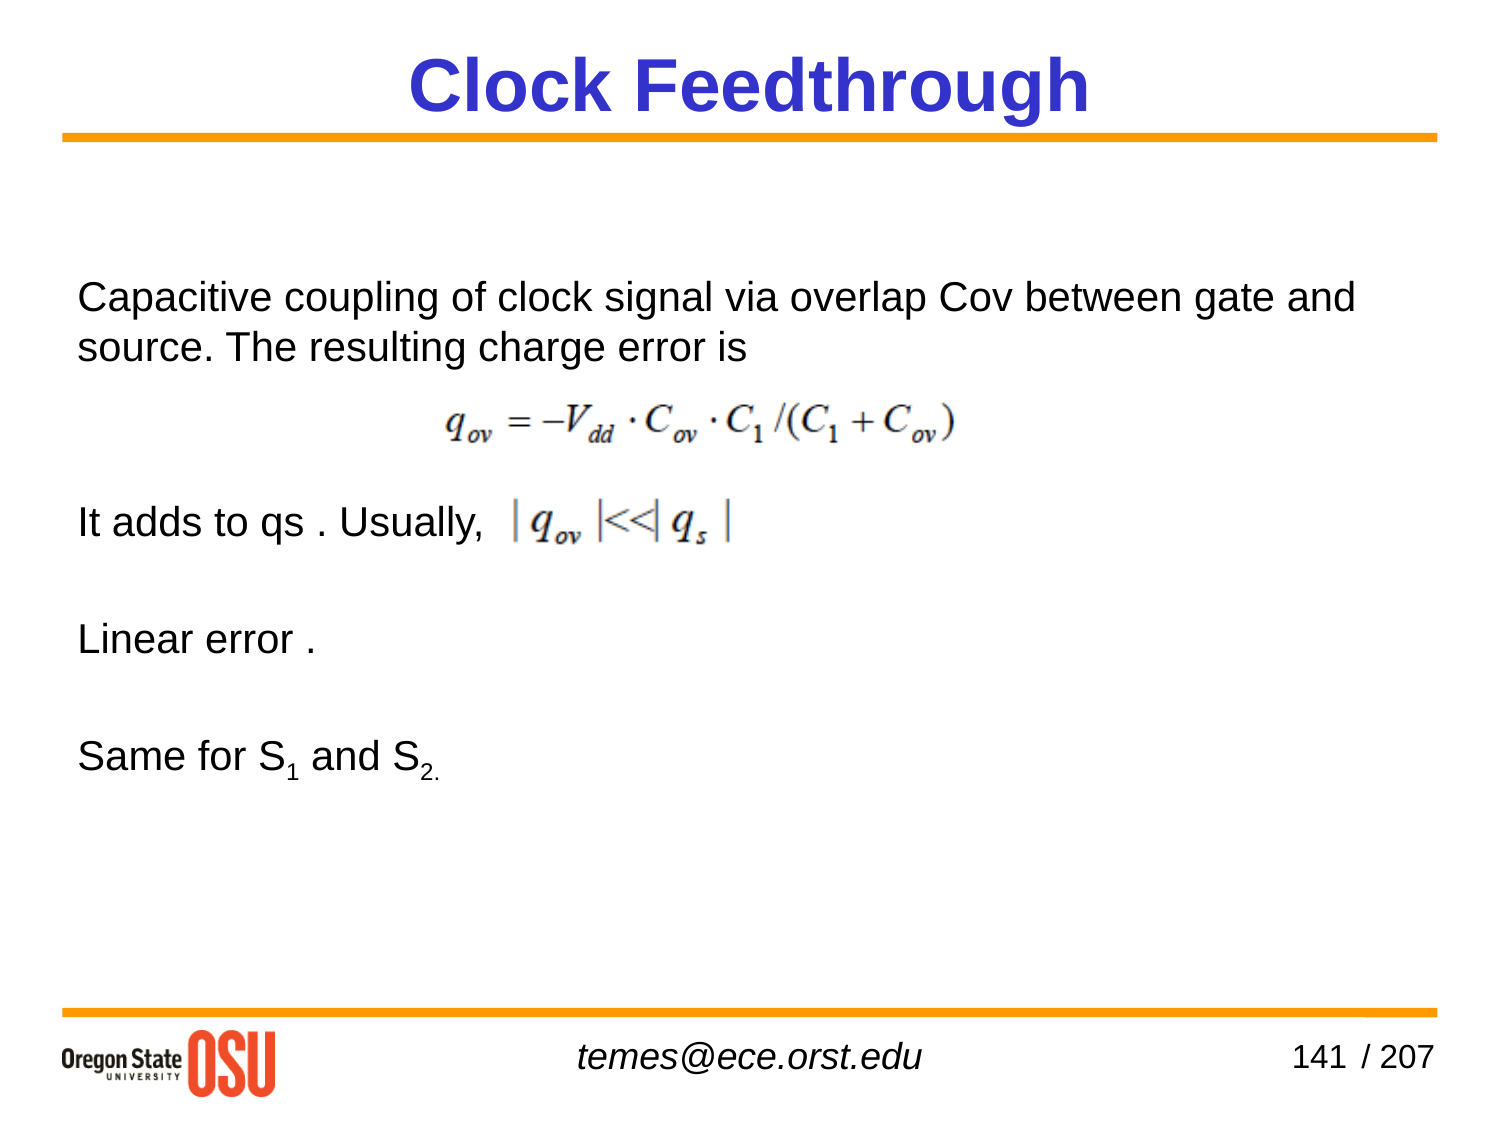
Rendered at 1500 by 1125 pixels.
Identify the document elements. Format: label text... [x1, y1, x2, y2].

picture [437, 387, 970, 463]
list Capacitive coupling of clock signal via overlap Cov between gate and source. The resulting charge error is It adds to qs . Usually, Linear error . Same for S1 and S2. [62, 262, 1438, 850]
slide_number 141 [1153, 1025, 1363, 1085]
picture [499, 487, 748, 563]
title Clock Feedthrough [112, 24, 1388, 138]
picture [62, 1012, 275, 1113]
